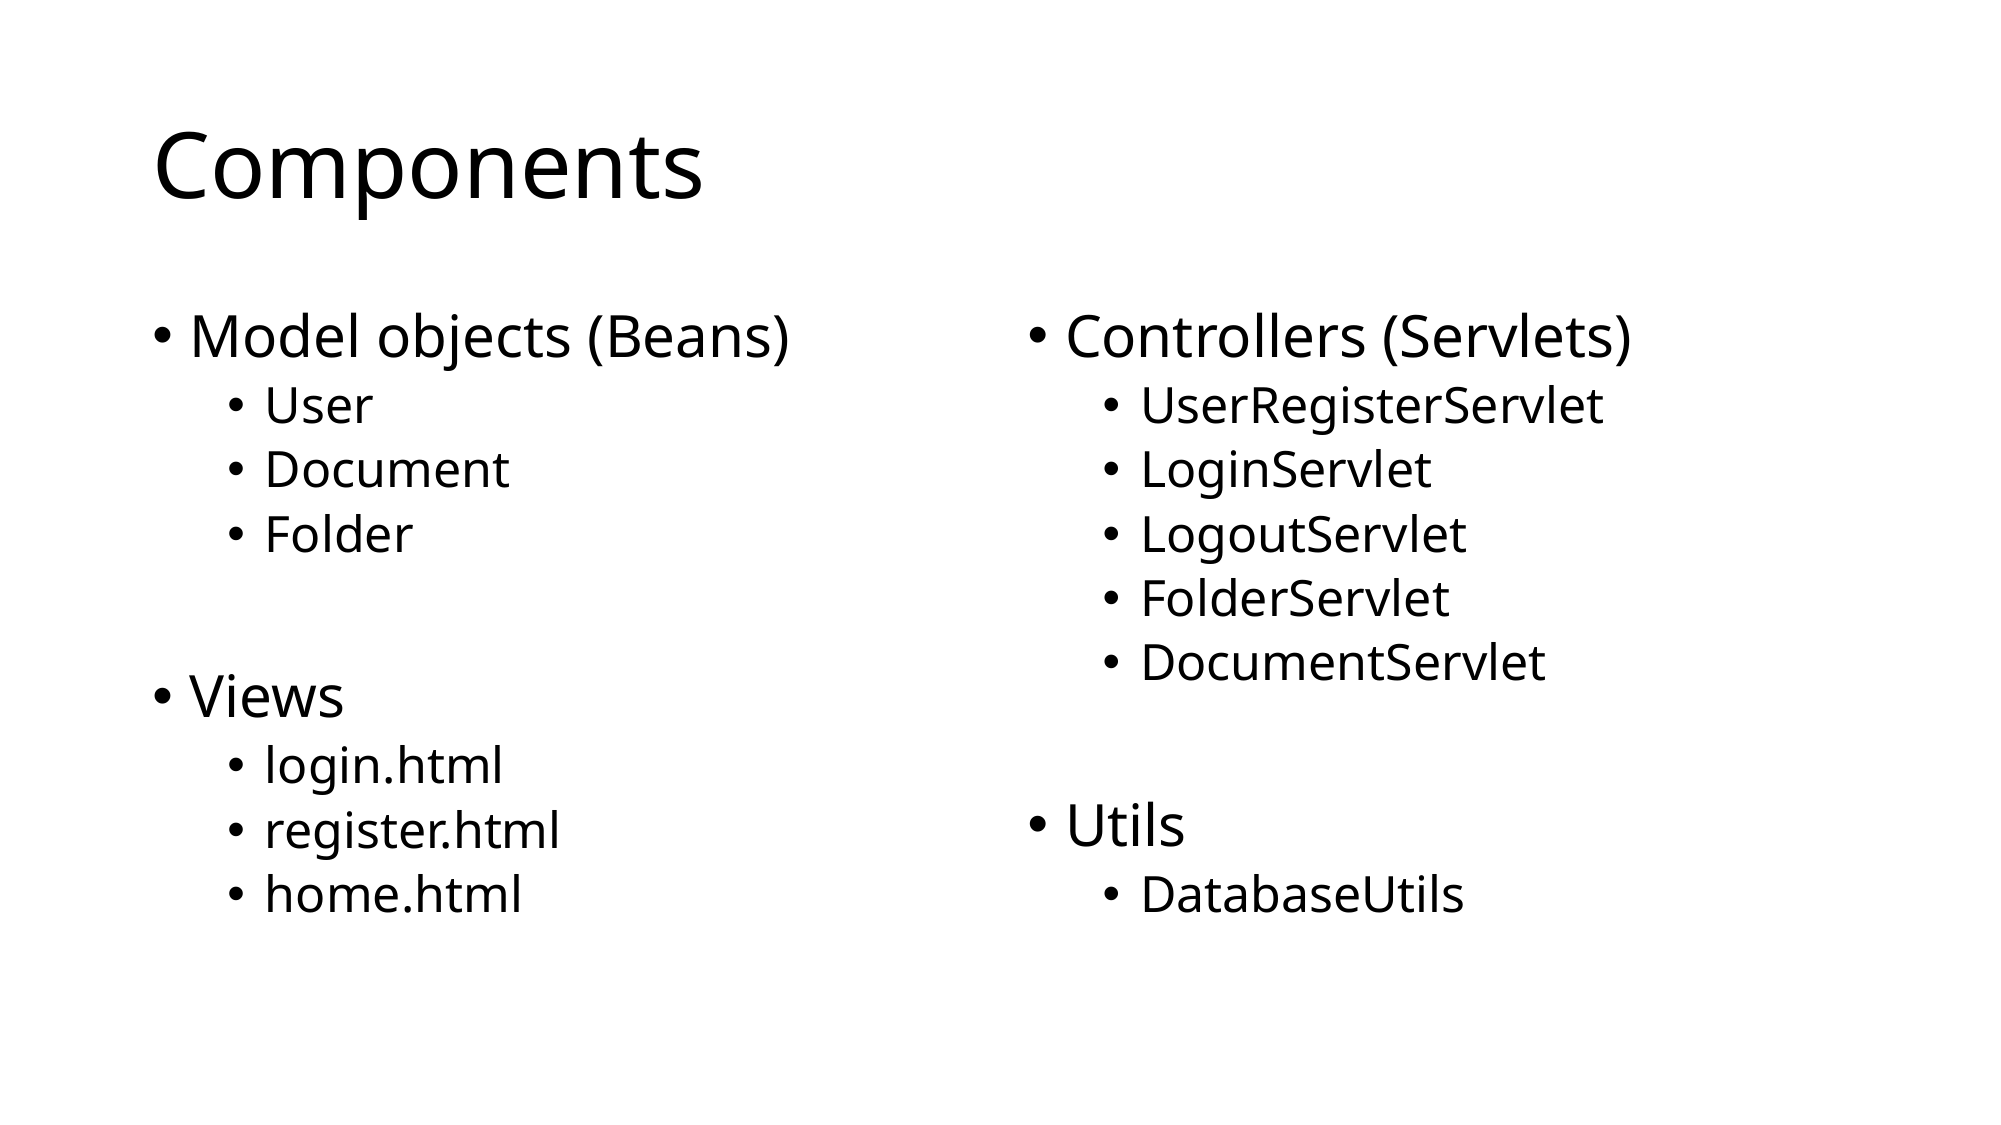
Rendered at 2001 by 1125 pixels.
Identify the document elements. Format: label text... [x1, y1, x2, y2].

list Model objects (Beans) User Document Folder Views login.html register.html home.html [137, 299, 988, 1014]
list Controllers (Servlets) UserRegisterServlet LoginServlet LogoutServlet FolderServlet DocumentServlet Utils DatabaseUtils [1012, 299, 1863, 1014]
title Components [137, 59, 1863, 278]
